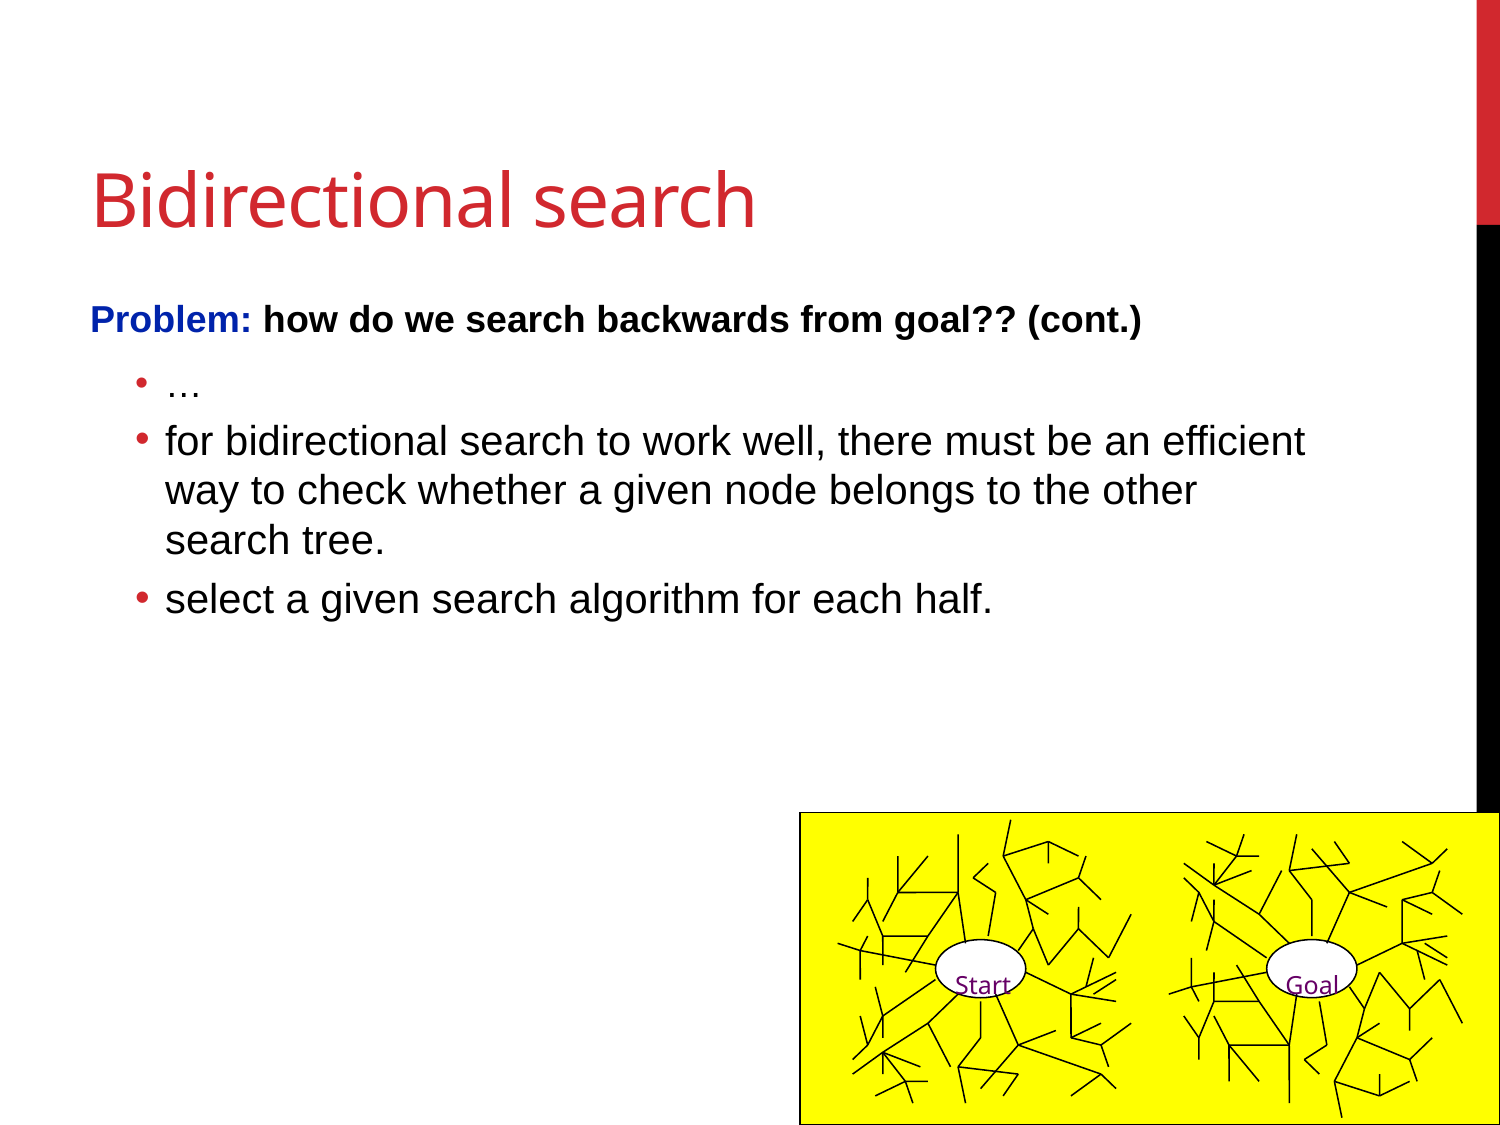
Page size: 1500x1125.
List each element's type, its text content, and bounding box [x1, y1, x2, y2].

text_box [799, 811, 1500, 1125]
list Problem: how do we search backwards from goal?? (cont.) … for bidirectional search to work well, there must be an efficient way to check whether a given node belongs to the other search tree. select a given search algorithm for each half. [75, 287, 1325, 1005]
title Bidirectional search [75, 25, 1025, 250]
